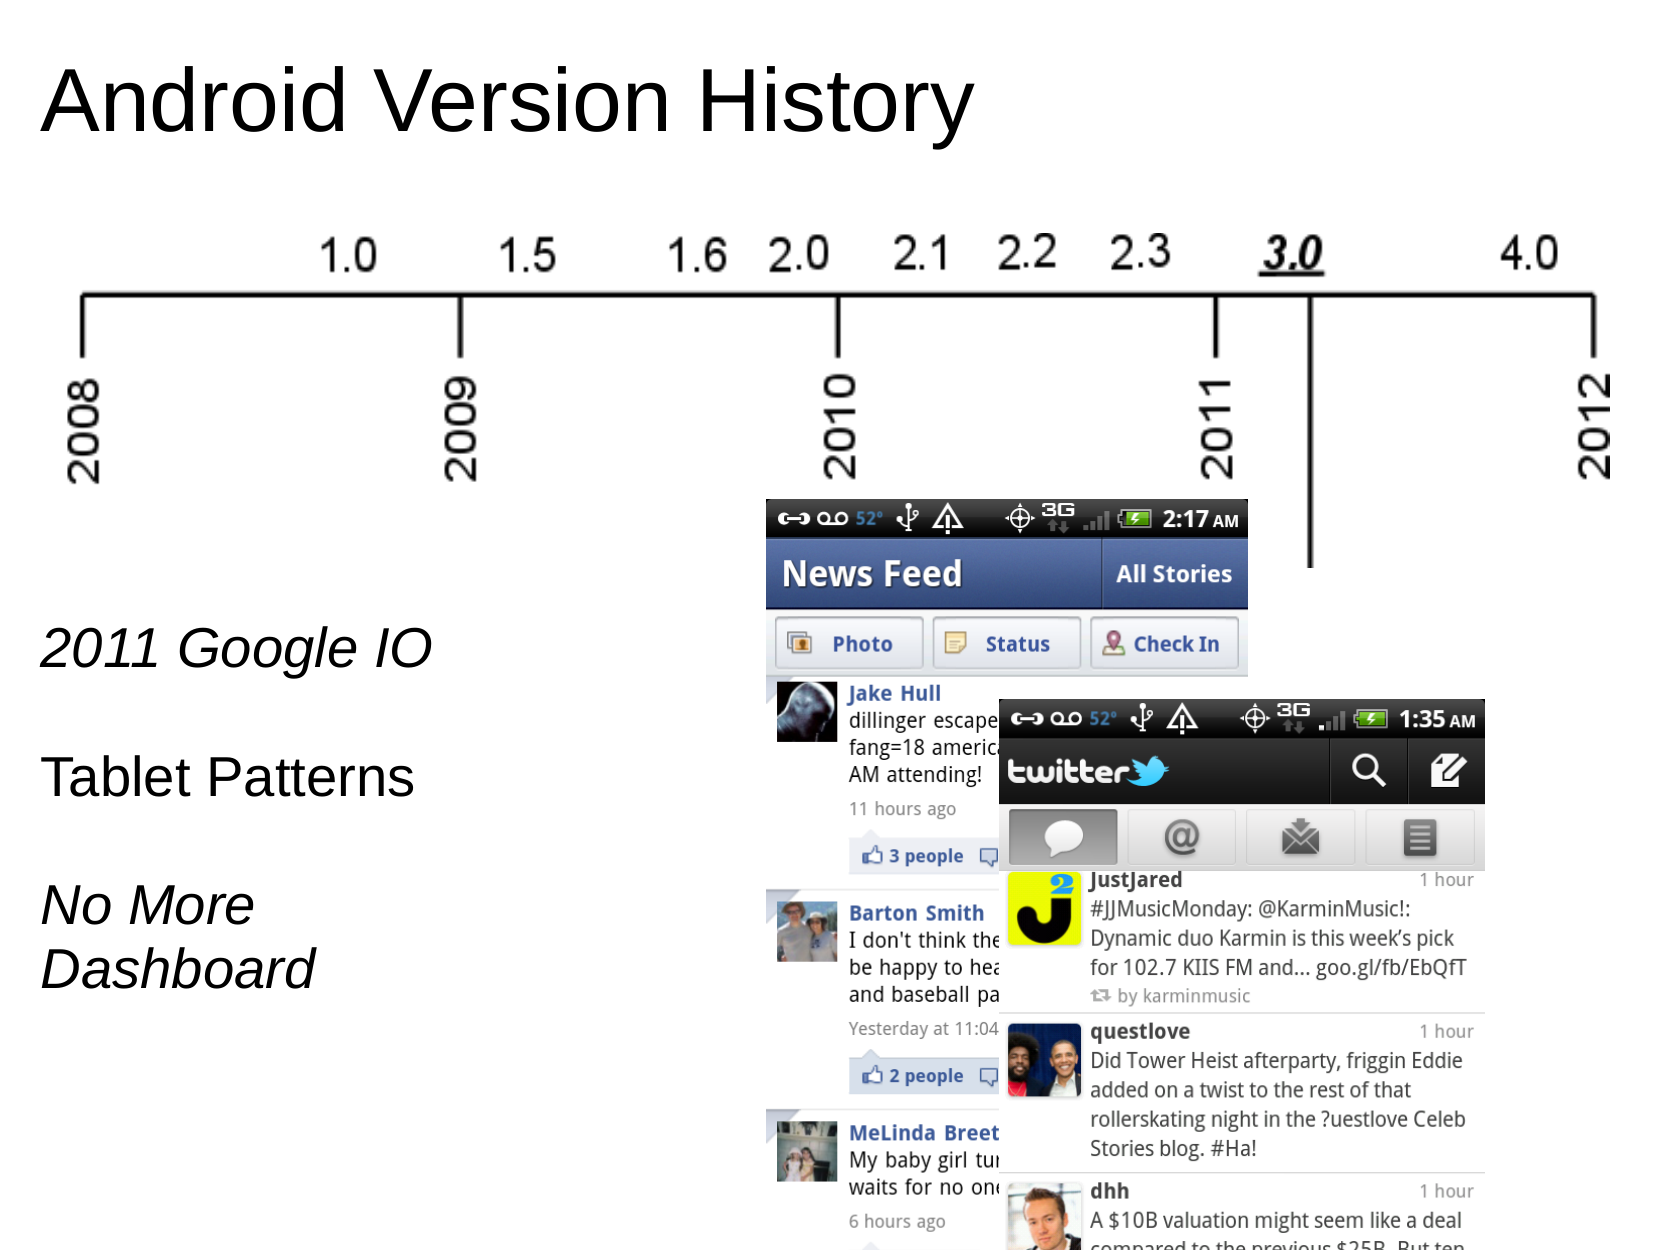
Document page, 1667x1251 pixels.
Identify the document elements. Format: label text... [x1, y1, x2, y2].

title Android Version History [40, 49, 1627, 201]
list 2011 Google IO Tablet Patterns No More Dashboard [40, 616, 761, 1017]
picture [66, 233, 1610, 1250]
